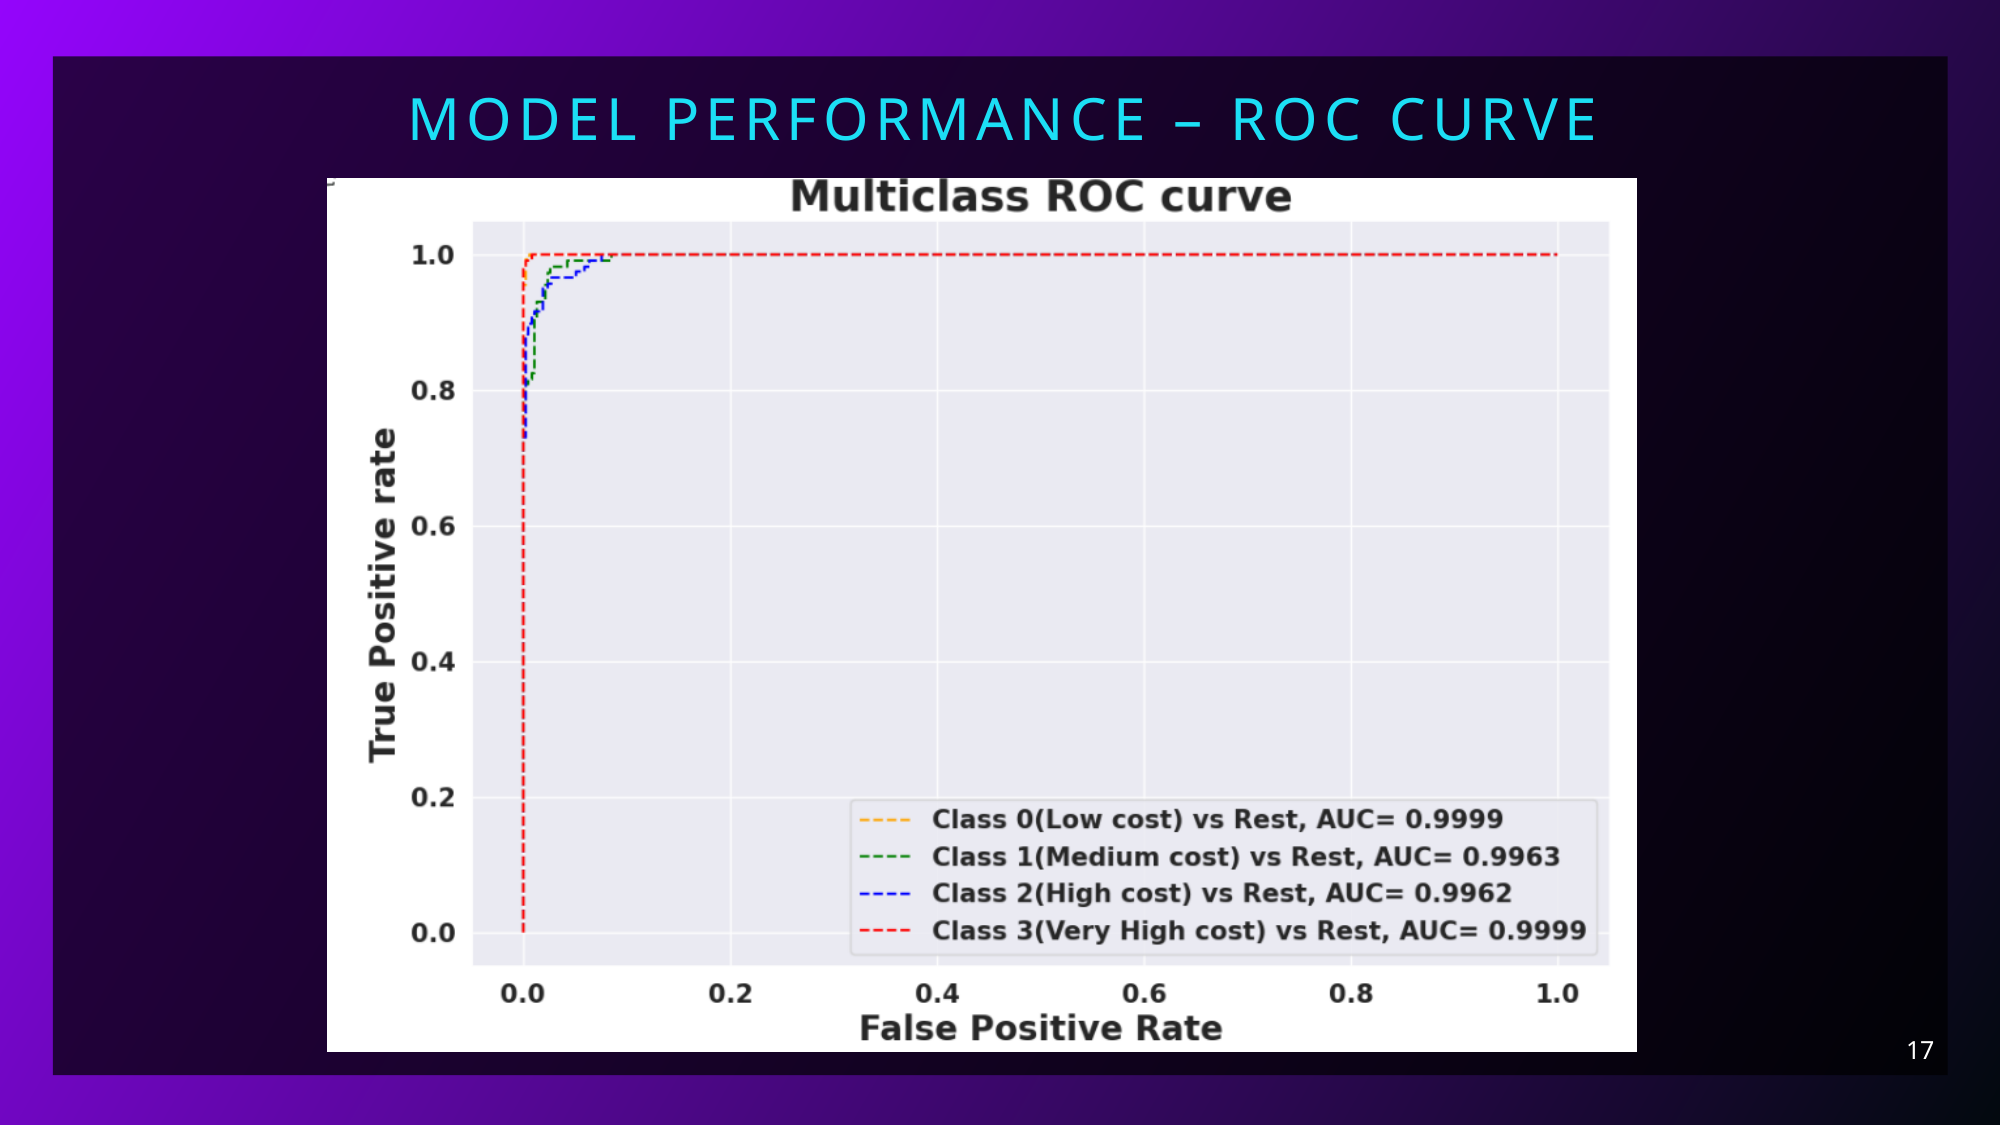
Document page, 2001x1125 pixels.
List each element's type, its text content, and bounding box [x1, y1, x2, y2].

picture [327, 178, 1637, 1052]
slide_number 17 [1499, 1021, 1950, 1082]
text_box Model performance – ROC CURVE [125, 0, 1881, 161]
